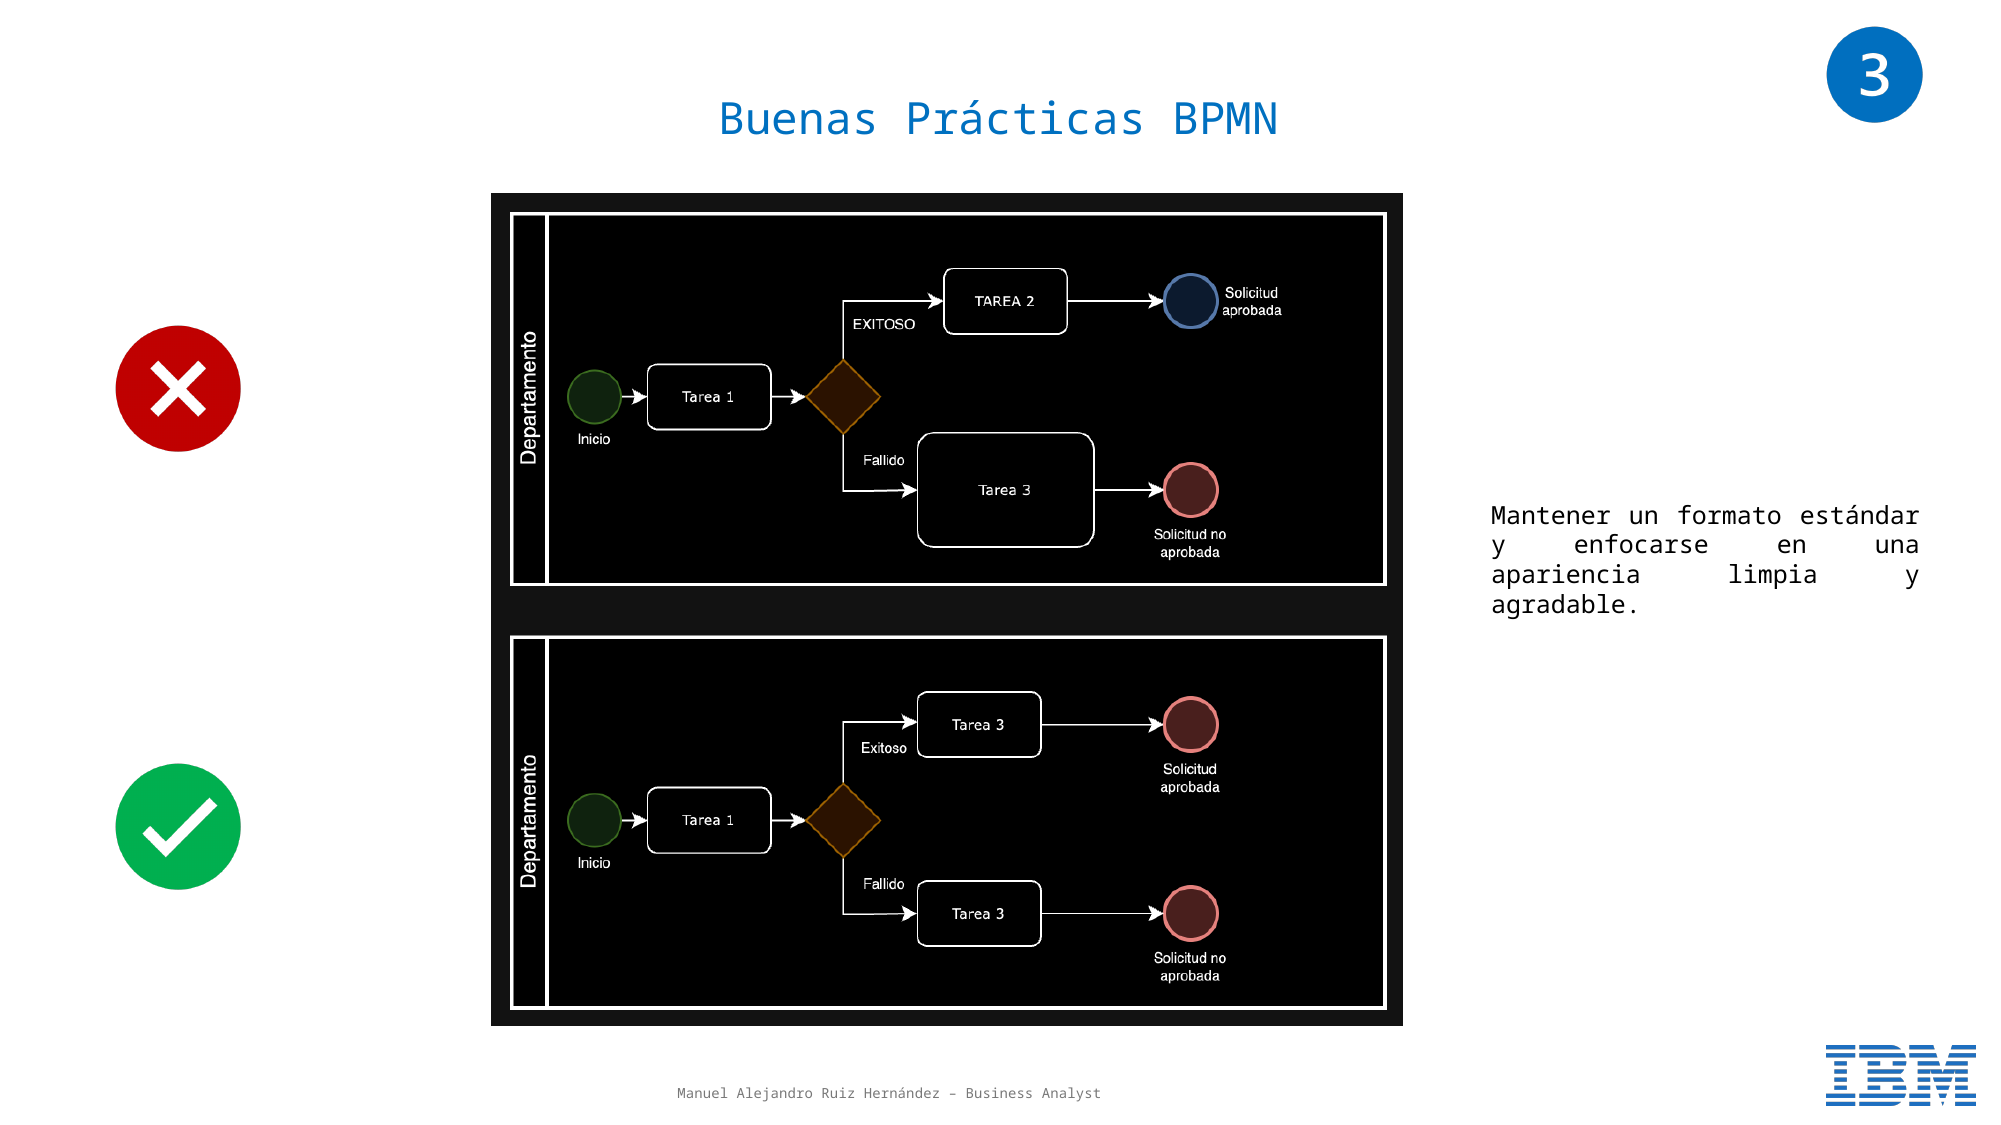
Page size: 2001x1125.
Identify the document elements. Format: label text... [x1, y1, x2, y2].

picture [1813, 13, 1936, 136]
picture [490, 193, 1403, 1027]
picture [1826, 1045, 1977, 1107]
text_box Buenas Prácticas BPMN [362, 80, 1637, 154]
text_box Mantener un formato estándar y enfocarse en una apariencia limpia y agradable. [1476, 491, 1935, 627]
footer Manuel Alejandro Ruiz Hernández – Business Analyst [662, 1063, 1338, 1124]
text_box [98, 309, 258, 906]
